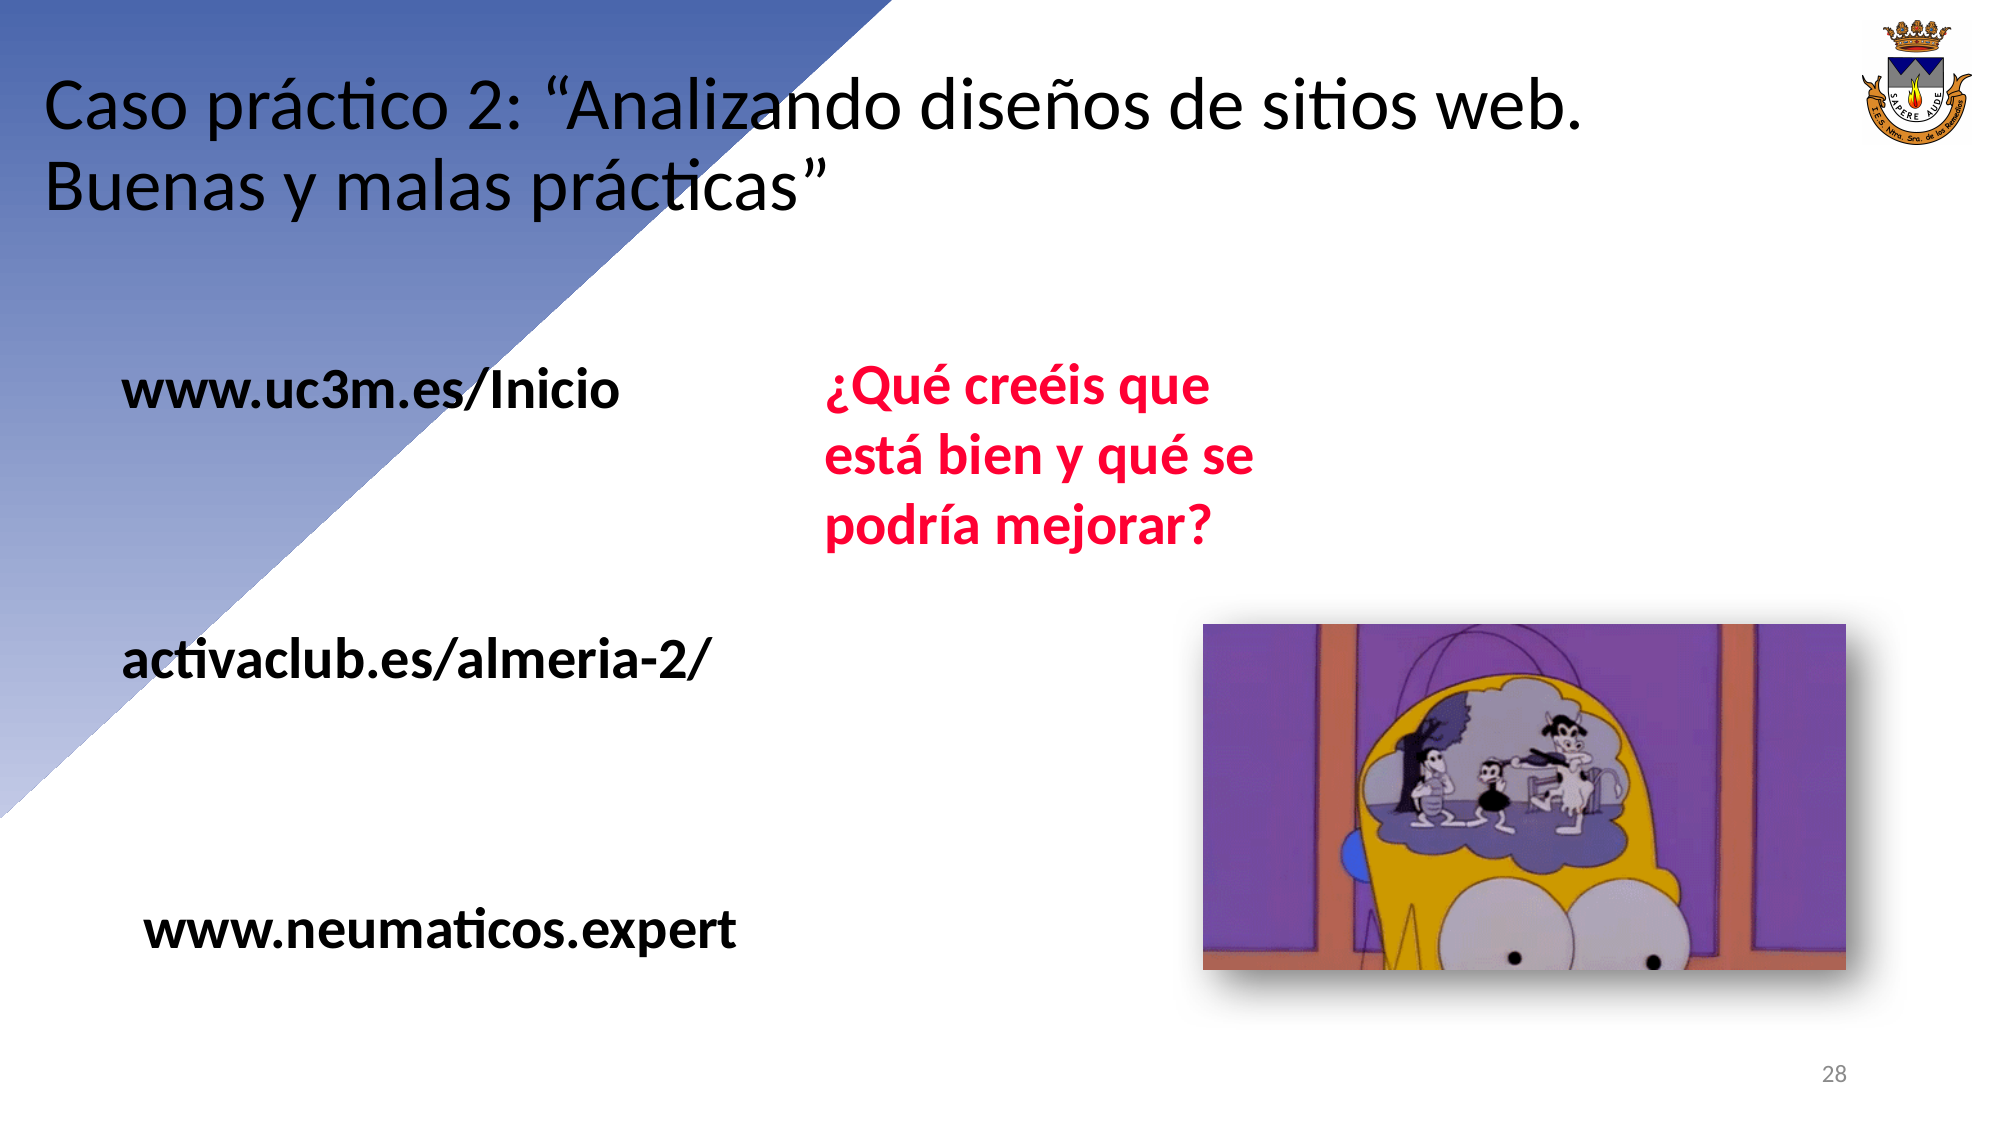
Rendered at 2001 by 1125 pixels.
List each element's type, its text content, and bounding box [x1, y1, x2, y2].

text_box www.neumaticos.expert [128, 883, 1130, 968]
slide_number 28 [1412, 1042, 1863, 1103]
text_box activaclub.es/almeria-2/ [106, 612, 999, 698]
text_box [0, 0, 575, 820]
title Caso práctico 2: “Analizando diseños de sitios web. Buenas y malas prácticas” [29, 0, 1755, 293]
picture [1862, 20, 1972, 145]
text_box www.uc3m.es/Inicio [106, 342, 809, 428]
picture [1203, 624, 1846, 970]
text_box ¿Qué creéis que está bien y qué se podría mejorar? [809, 338, 1286, 564]
